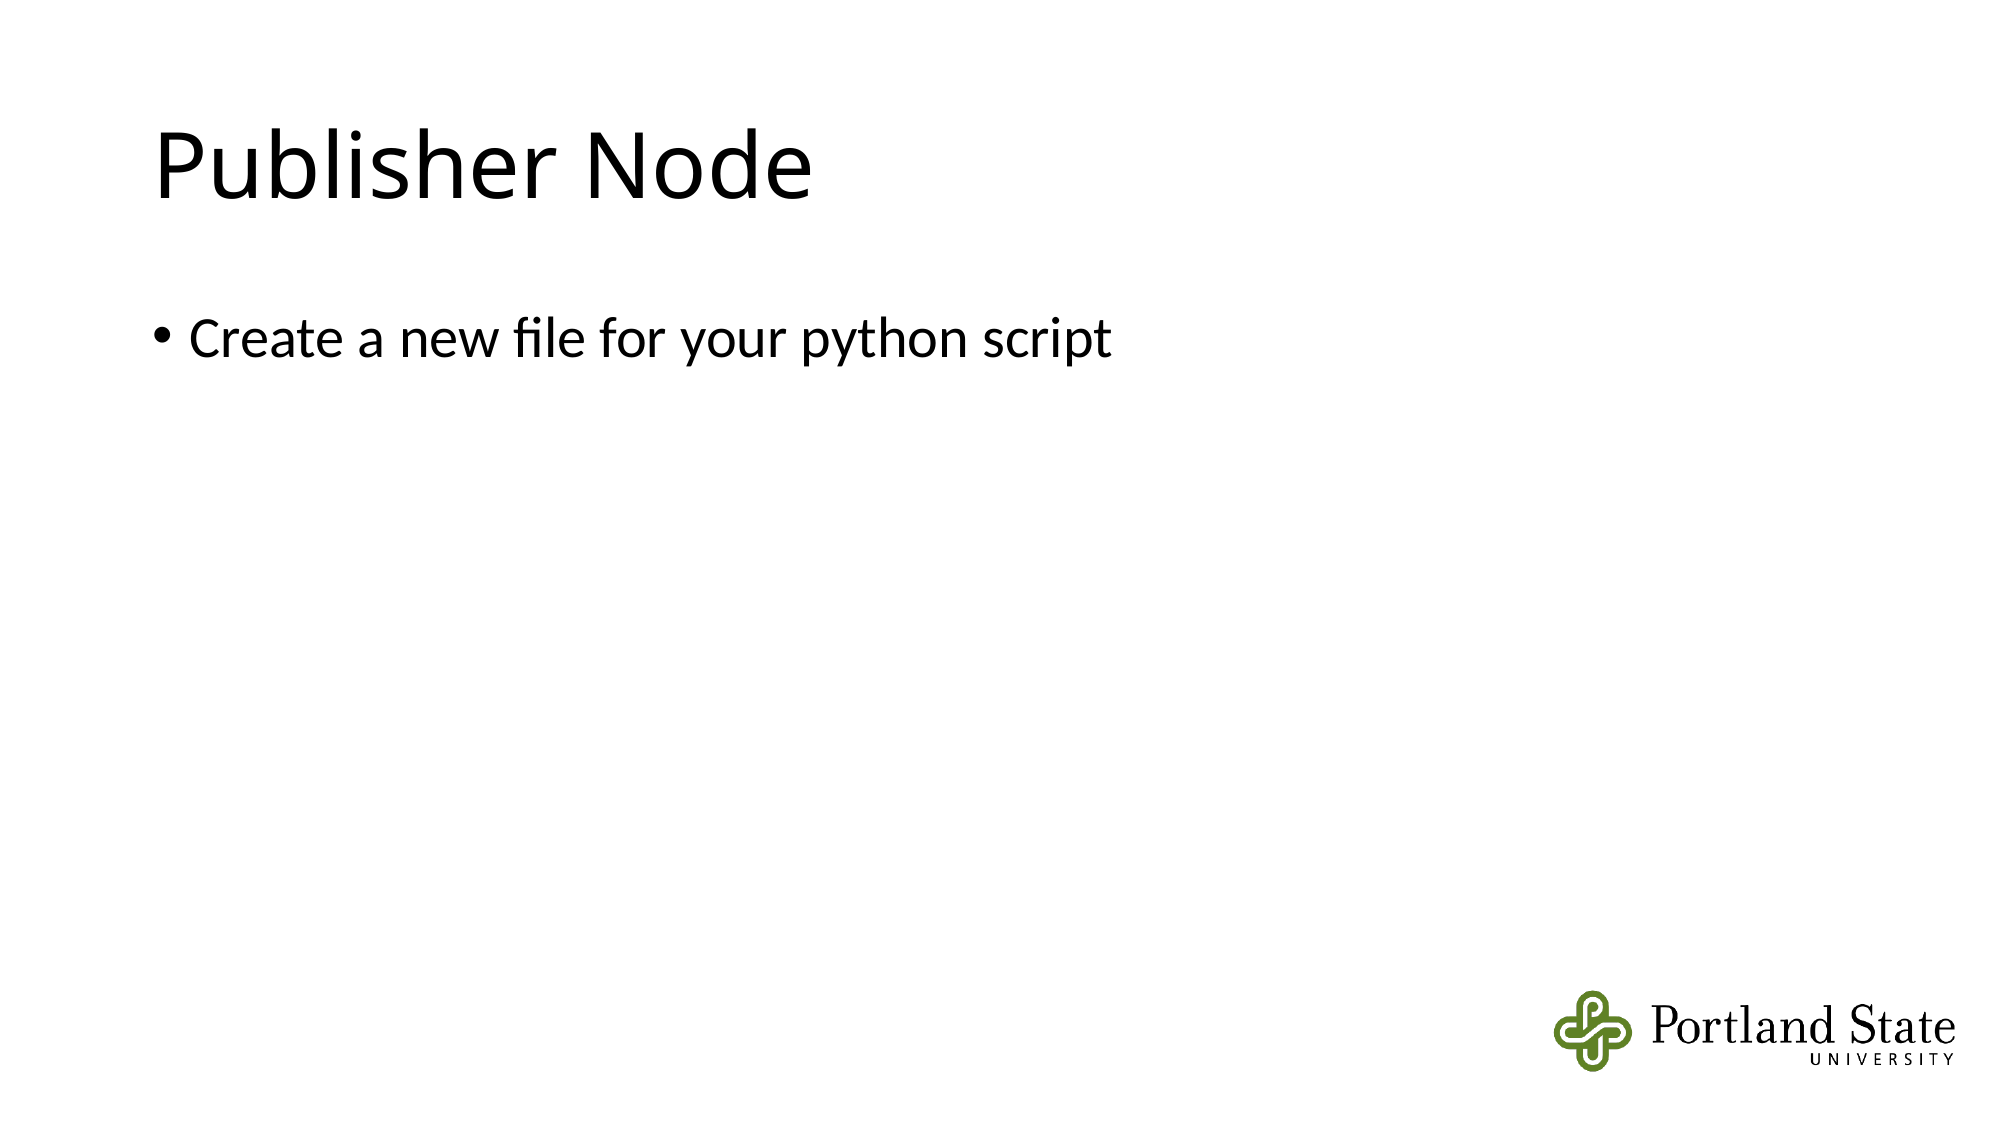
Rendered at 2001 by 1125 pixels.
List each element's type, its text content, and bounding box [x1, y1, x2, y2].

list Create a new file for your python script [137, 299, 1863, 1014]
picture [1538, 972, 1970, 1089]
title Publisher Node [137, 59, 1863, 278]
